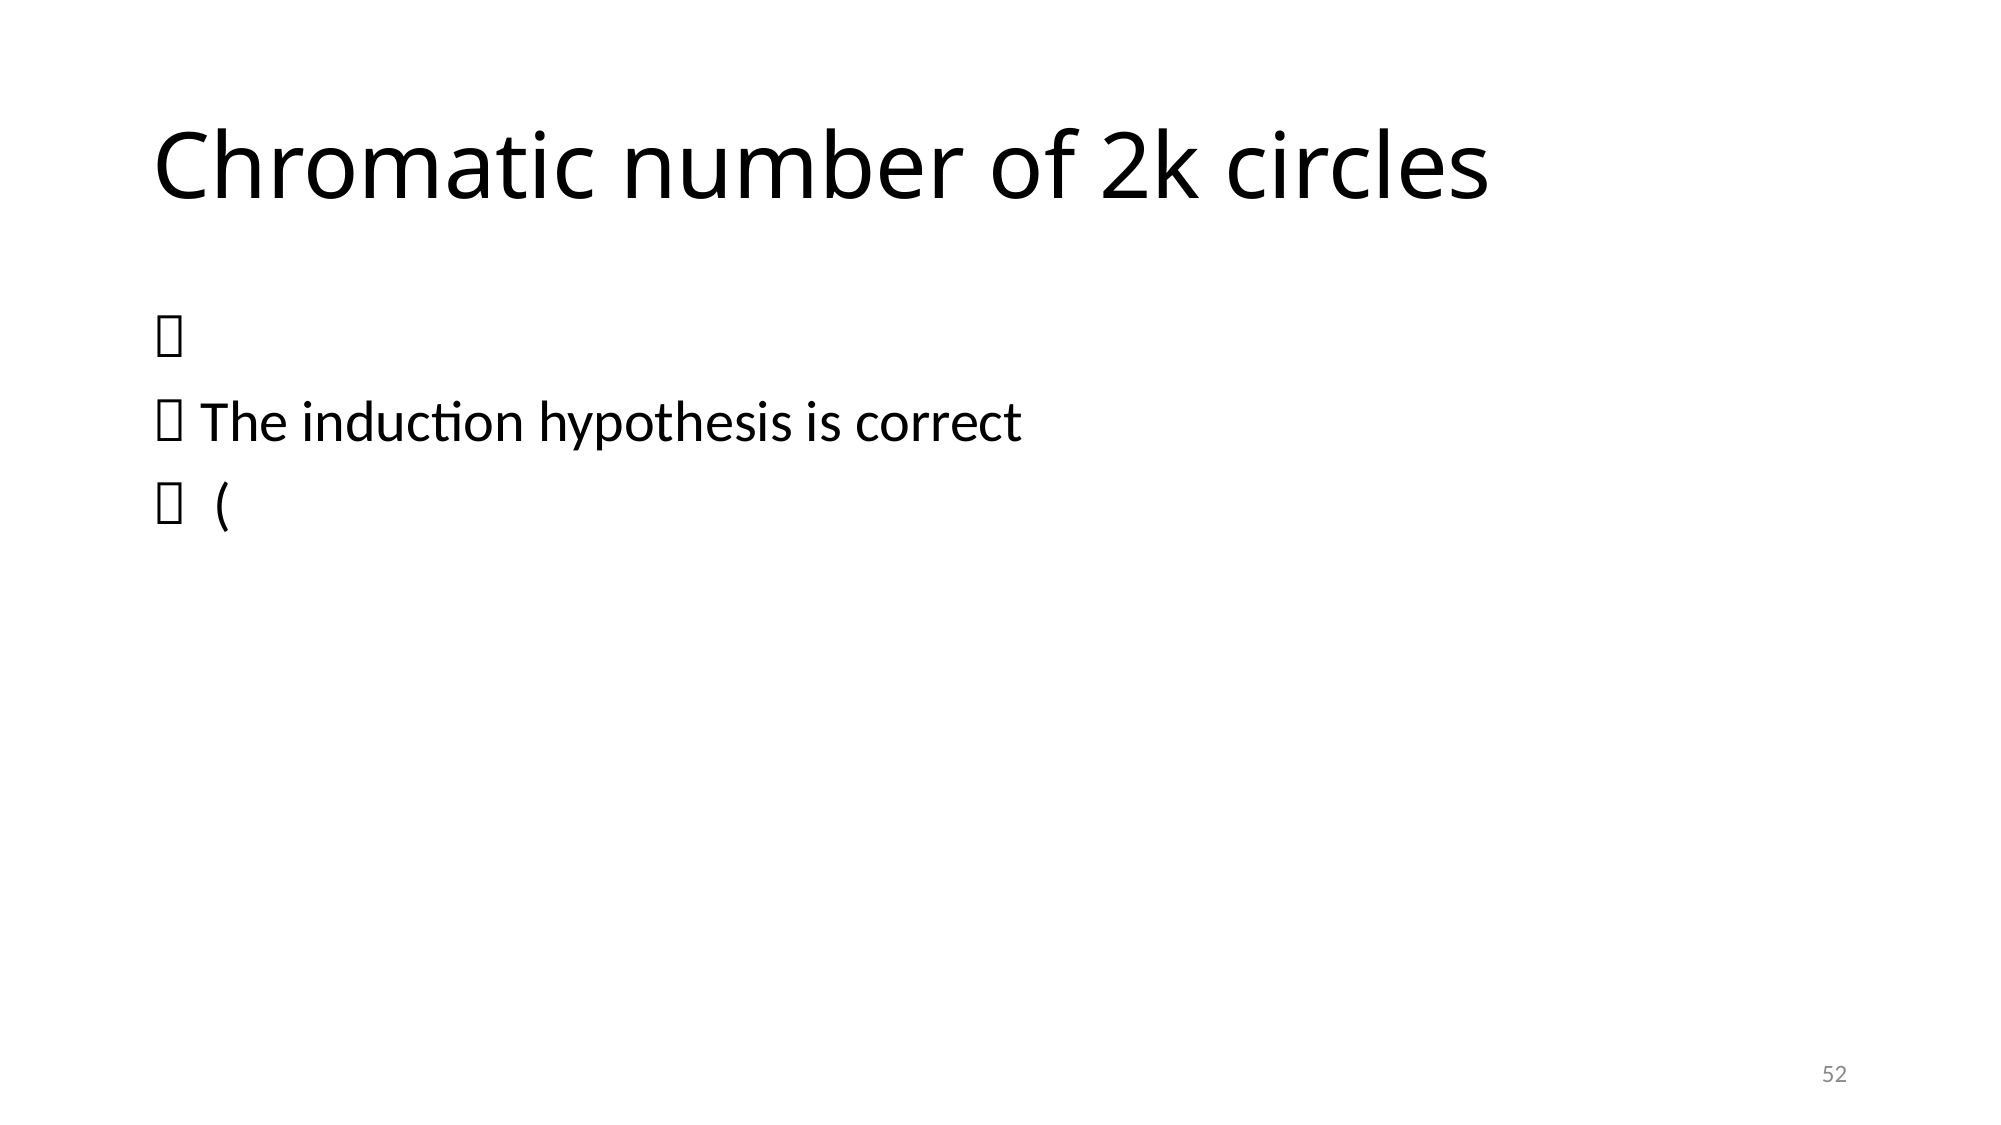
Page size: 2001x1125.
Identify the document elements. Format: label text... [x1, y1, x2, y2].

title Chromatic number of 2k circles [137, 59, 1863, 278]
slide_number 52 [1412, 1042, 1863, 1103]
